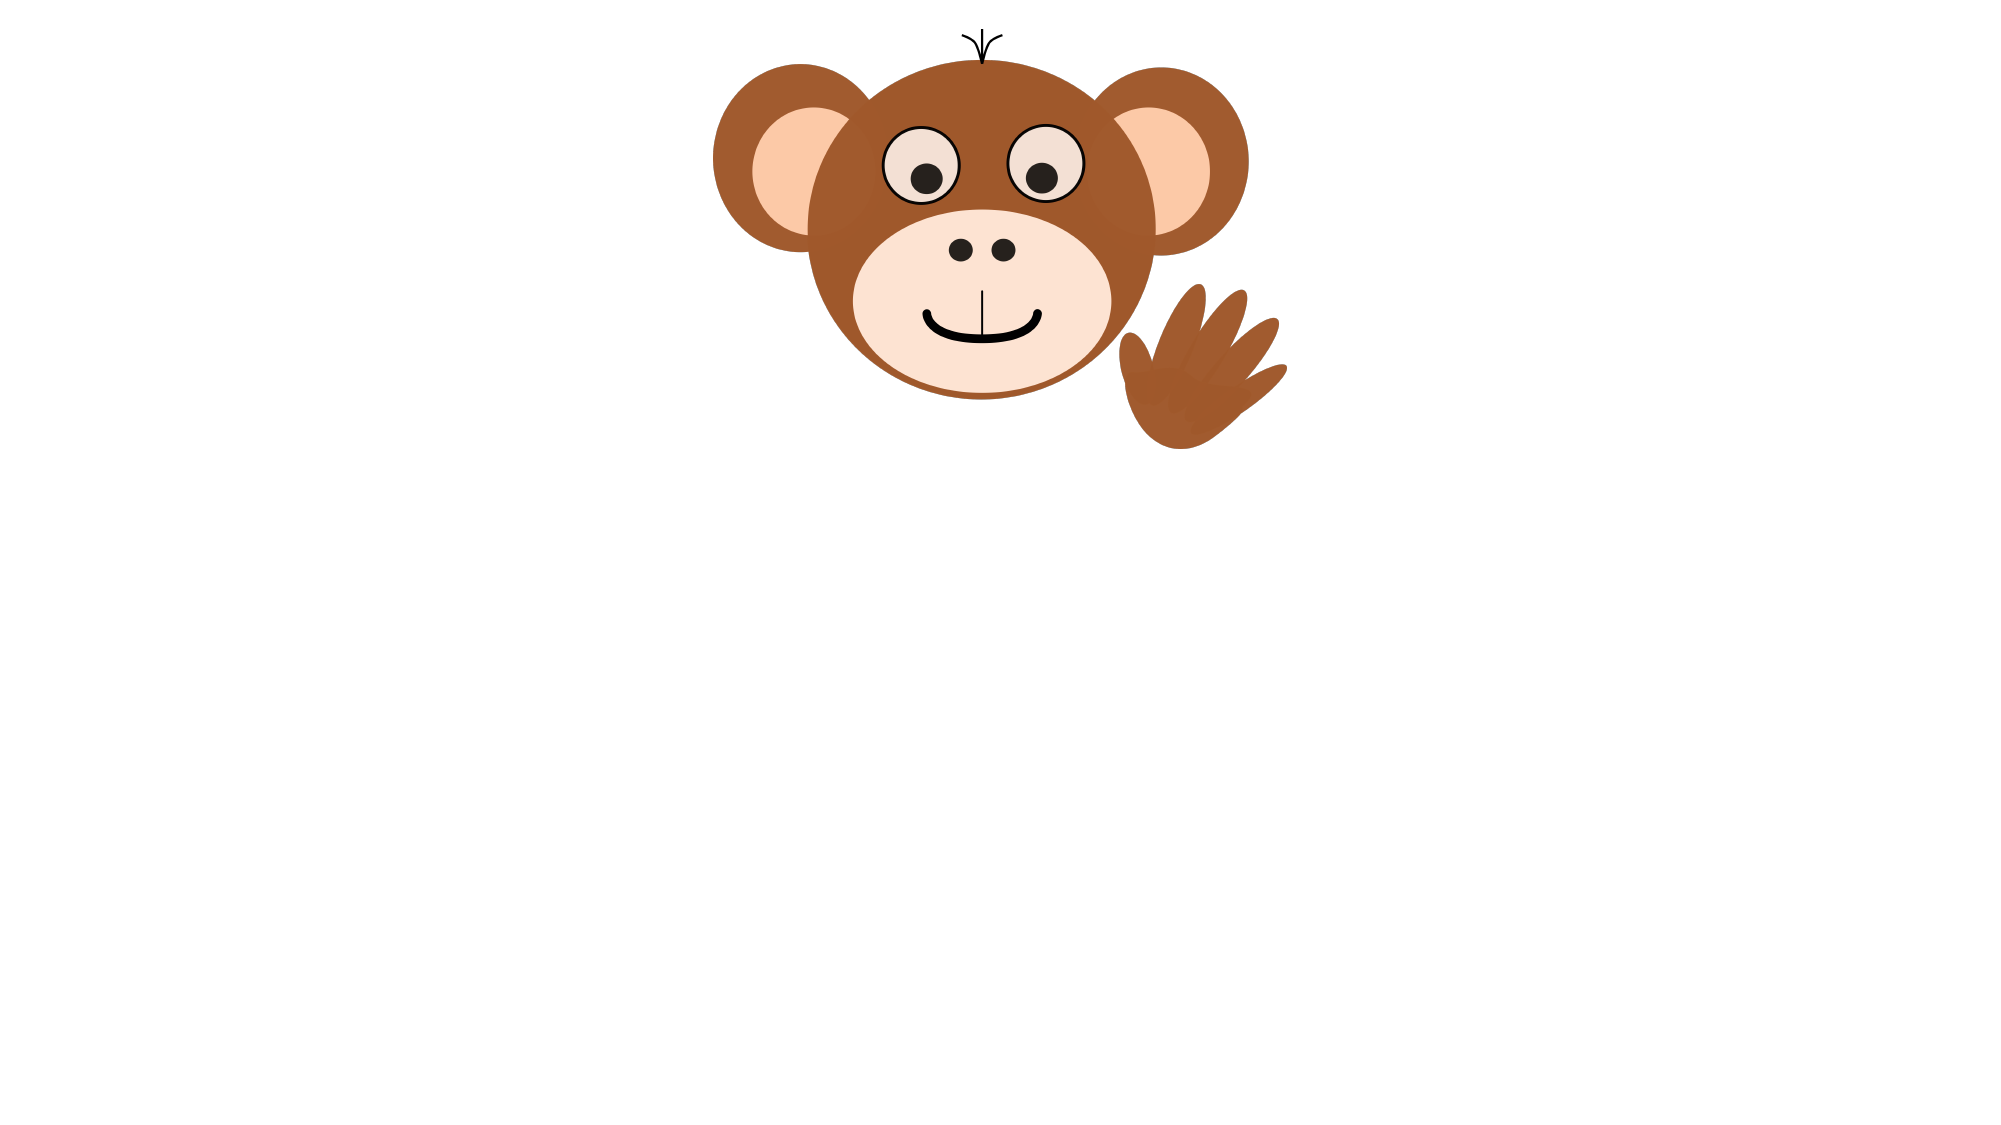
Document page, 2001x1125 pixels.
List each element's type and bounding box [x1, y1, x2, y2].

picture [713, 29, 1287, 449]
